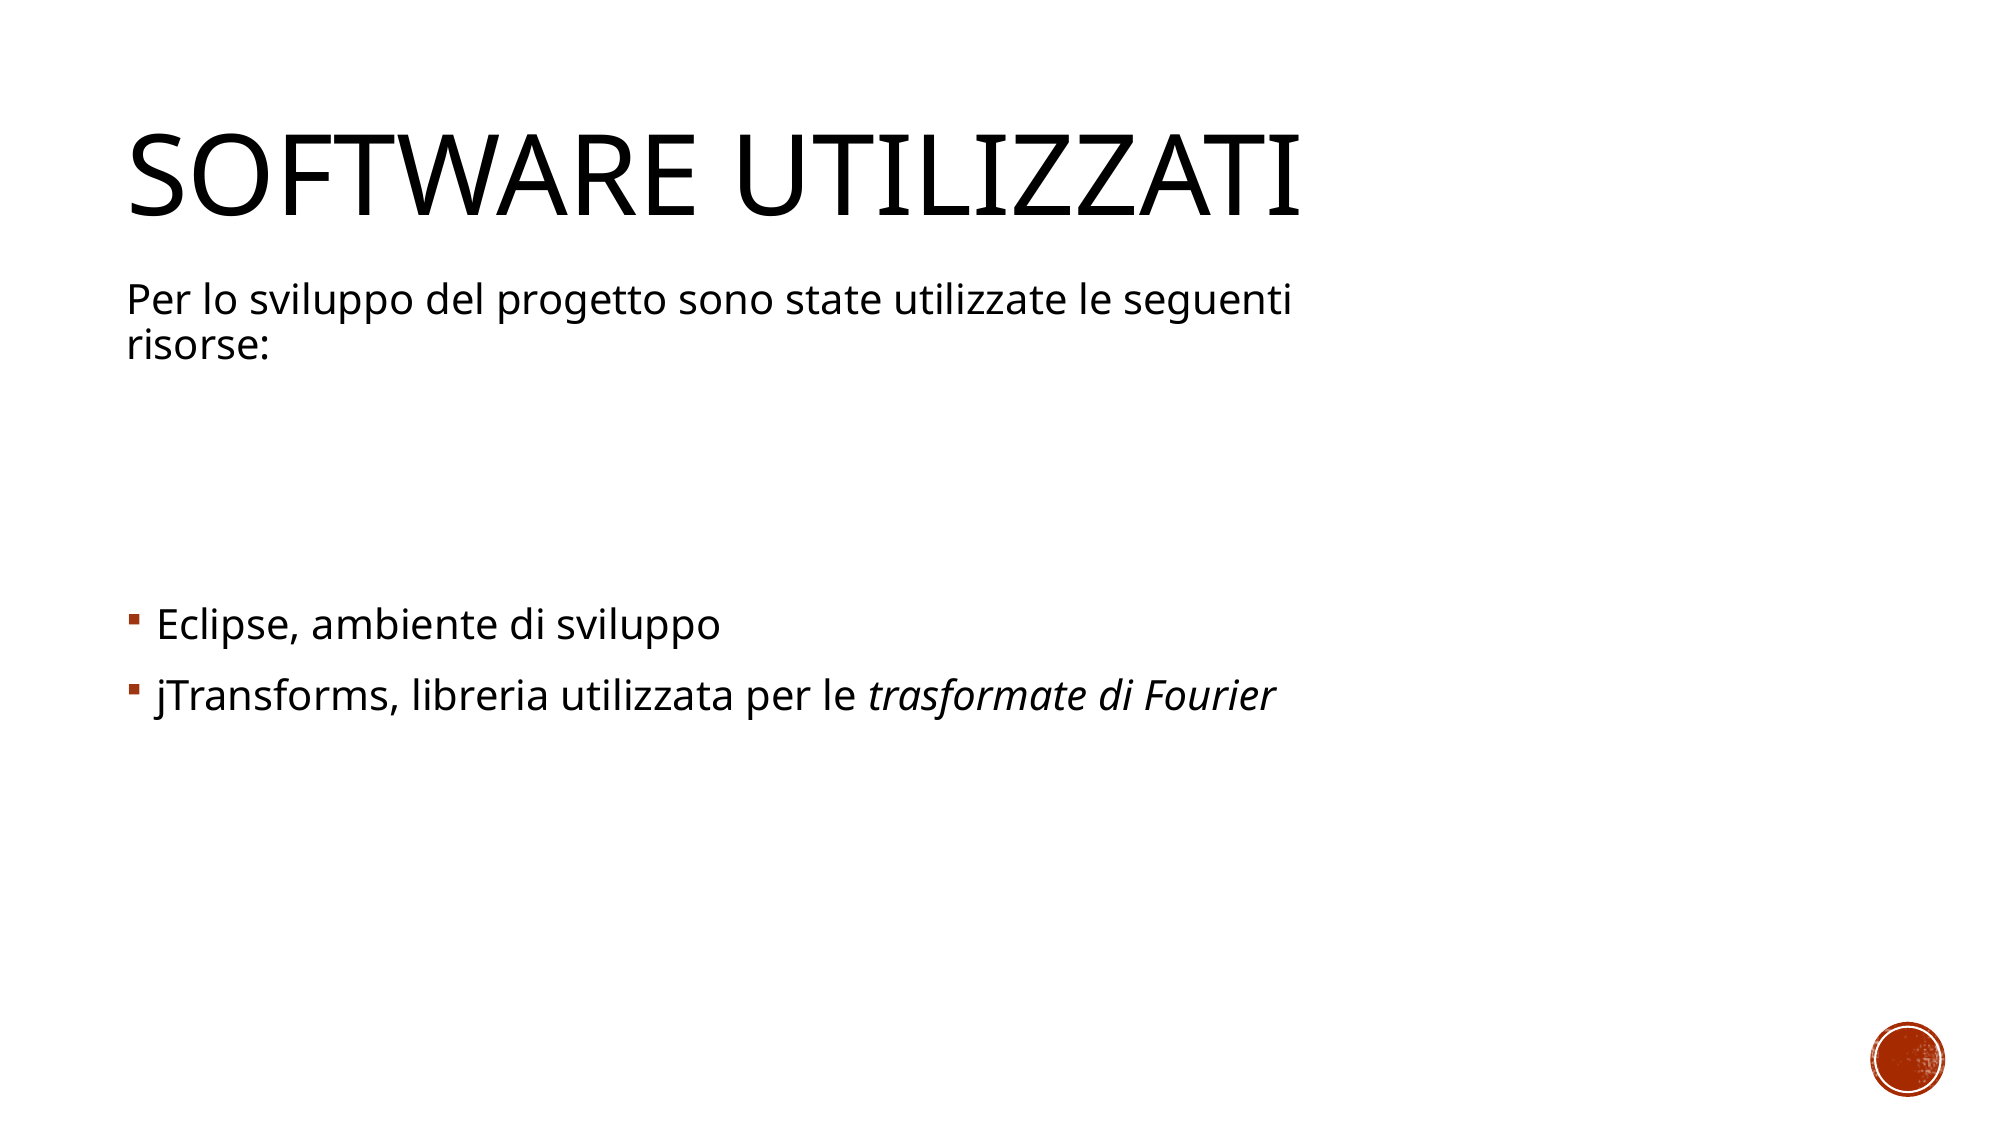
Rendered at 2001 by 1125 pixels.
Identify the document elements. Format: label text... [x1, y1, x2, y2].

list Per lo sviluppo del progetto sono state utilizzate le seguenti risorse: Eclipse, ambiente di sviluppo jTransforms, libreria utilizzata per le trasformate di Fourier [111, 271, 1352, 768]
title Software utilizzati [111, 47, 1762, 312]
